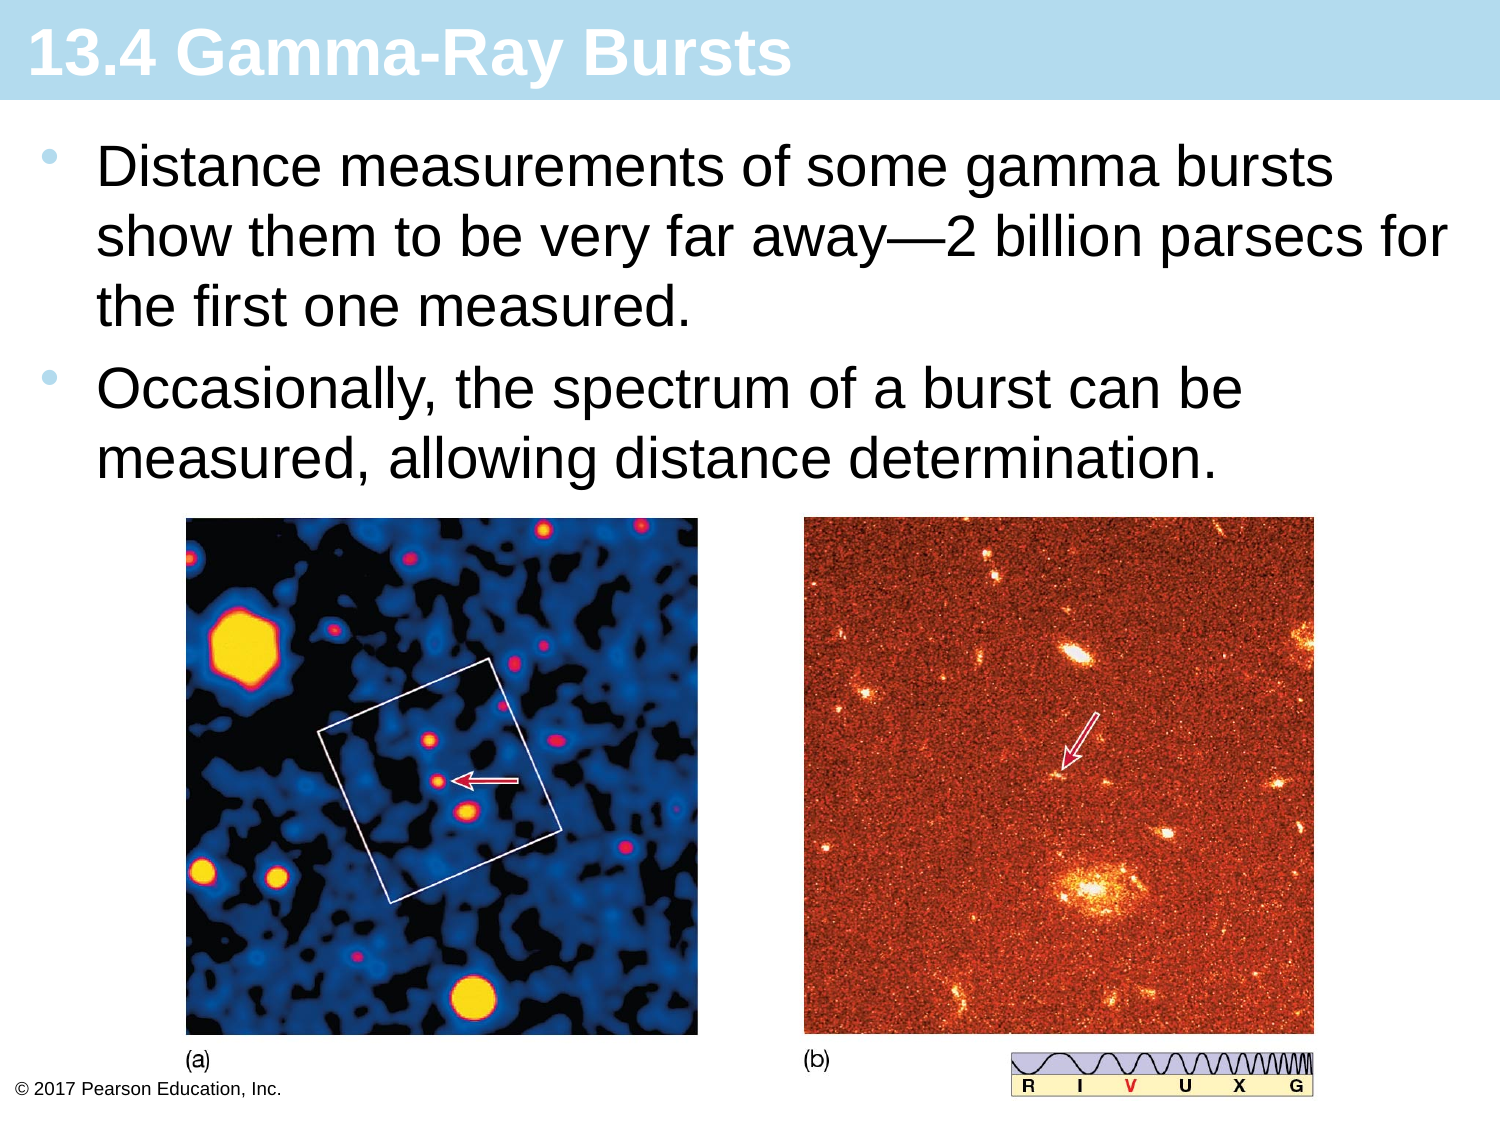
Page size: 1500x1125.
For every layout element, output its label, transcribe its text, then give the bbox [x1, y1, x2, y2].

list Distance measurements of some gamma bursts show them to be very far away—2 billion parsecs for the first one measured. Occasionally, the spectrum of a burst can be measured, allowing distance determination. [24, 120, 1475, 1046]
footer © 2017 Pearson Education, Inc. [0, 1049, 476, 1125]
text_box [181, 512, 1319, 1101]
title 13.4 Gamma-Ray Bursts [12, 2, 1475, 96]
